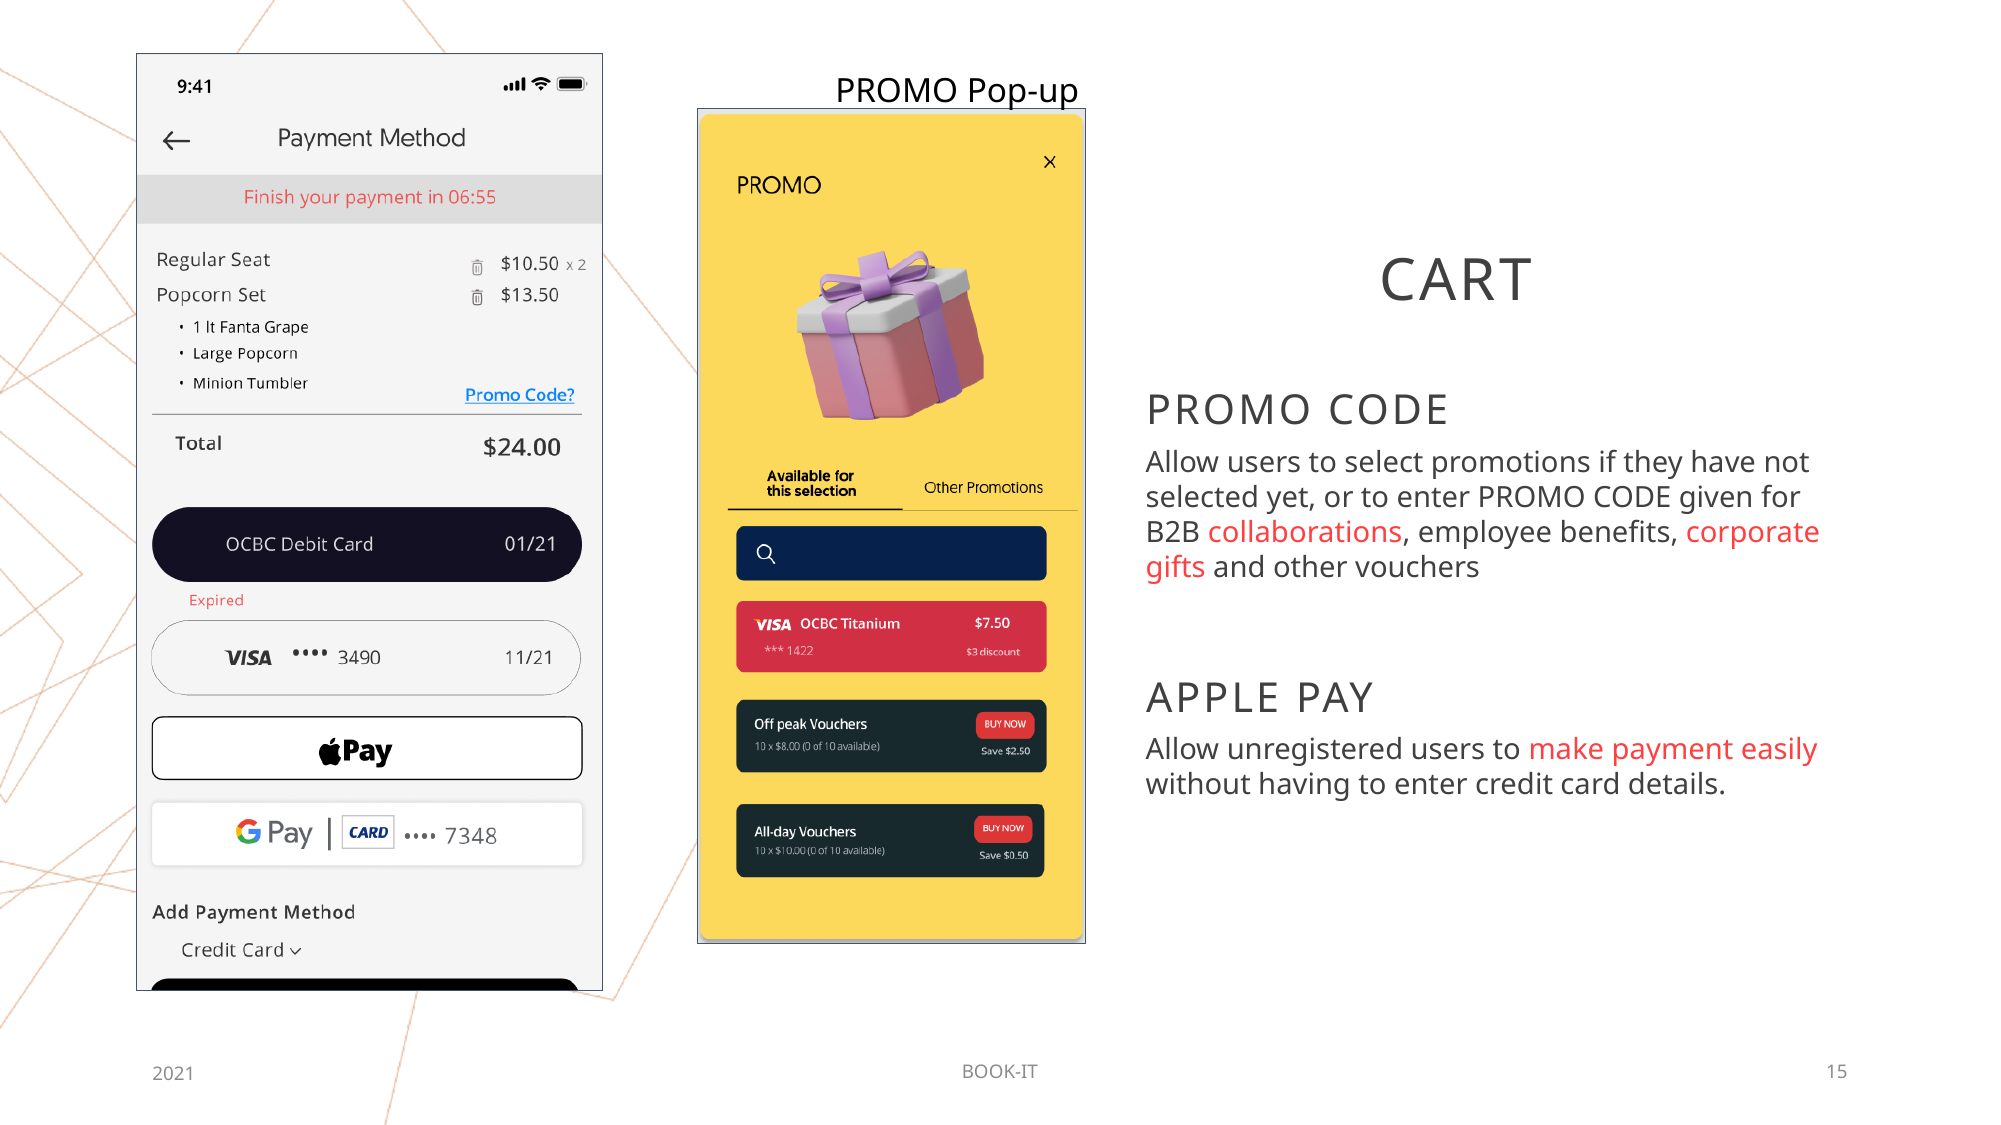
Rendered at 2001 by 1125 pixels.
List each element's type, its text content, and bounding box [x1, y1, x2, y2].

footer BOOK-IT [662, 1042, 1338, 1103]
list Apple pay [1130, 669, 1864, 729]
title cart [1364, 242, 1773, 321]
picture [0, 0, 1086, 1125]
slide_number 15 [1412, 1042, 1863, 1103]
list Promo code [1130, 381, 1863, 435]
list Allow unregistered users to make payment easily without having to enter credit card details. [1130, 723, 1863, 815]
list Allow users to select promotions if they have not selected yet, or to enter PROMO CODE given for B2B collaborations, employee benefits, corporate gifts and other vouchers [1130, 435, 1863, 609]
text_box PROMO Pop-up [775, 62, 1095, 117]
slide_number 2021 [137, 1042, 588, 1103]
